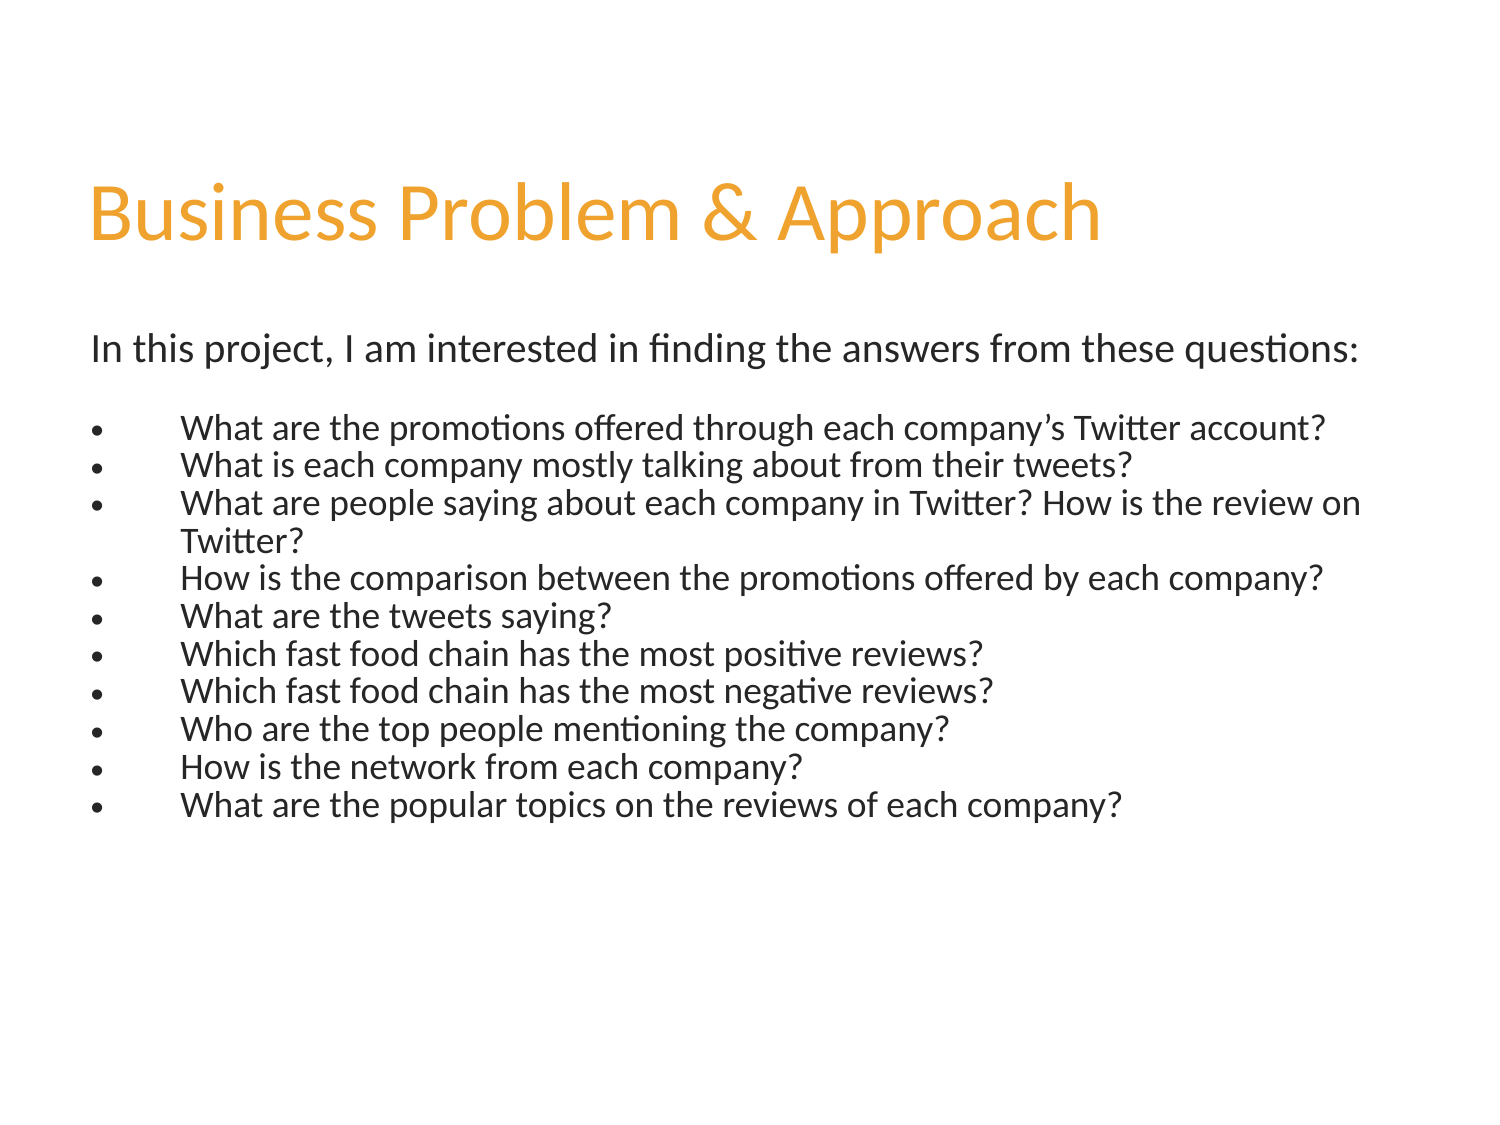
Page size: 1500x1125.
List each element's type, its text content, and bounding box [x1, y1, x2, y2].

title Business Problem & Approach [80, 81, 1407, 355]
list In this project, I am interested in finding the answers from these questions: What are the promotions offered through each company’s Twitter account? What is each company mostly talking about from their tweets? What are people saying about each company in Twitter? How is the review on Twitter? How is the comparison between the promotions offered by each company? What are the tweets saying? Which fast food chain has the most positive reviews? Which fast food chain has the most negative reviews? Who are the top people mentioning the company? How is the network from each company? What are the popular topics on the reviews of each company? [82, 326, 1444, 1056]
